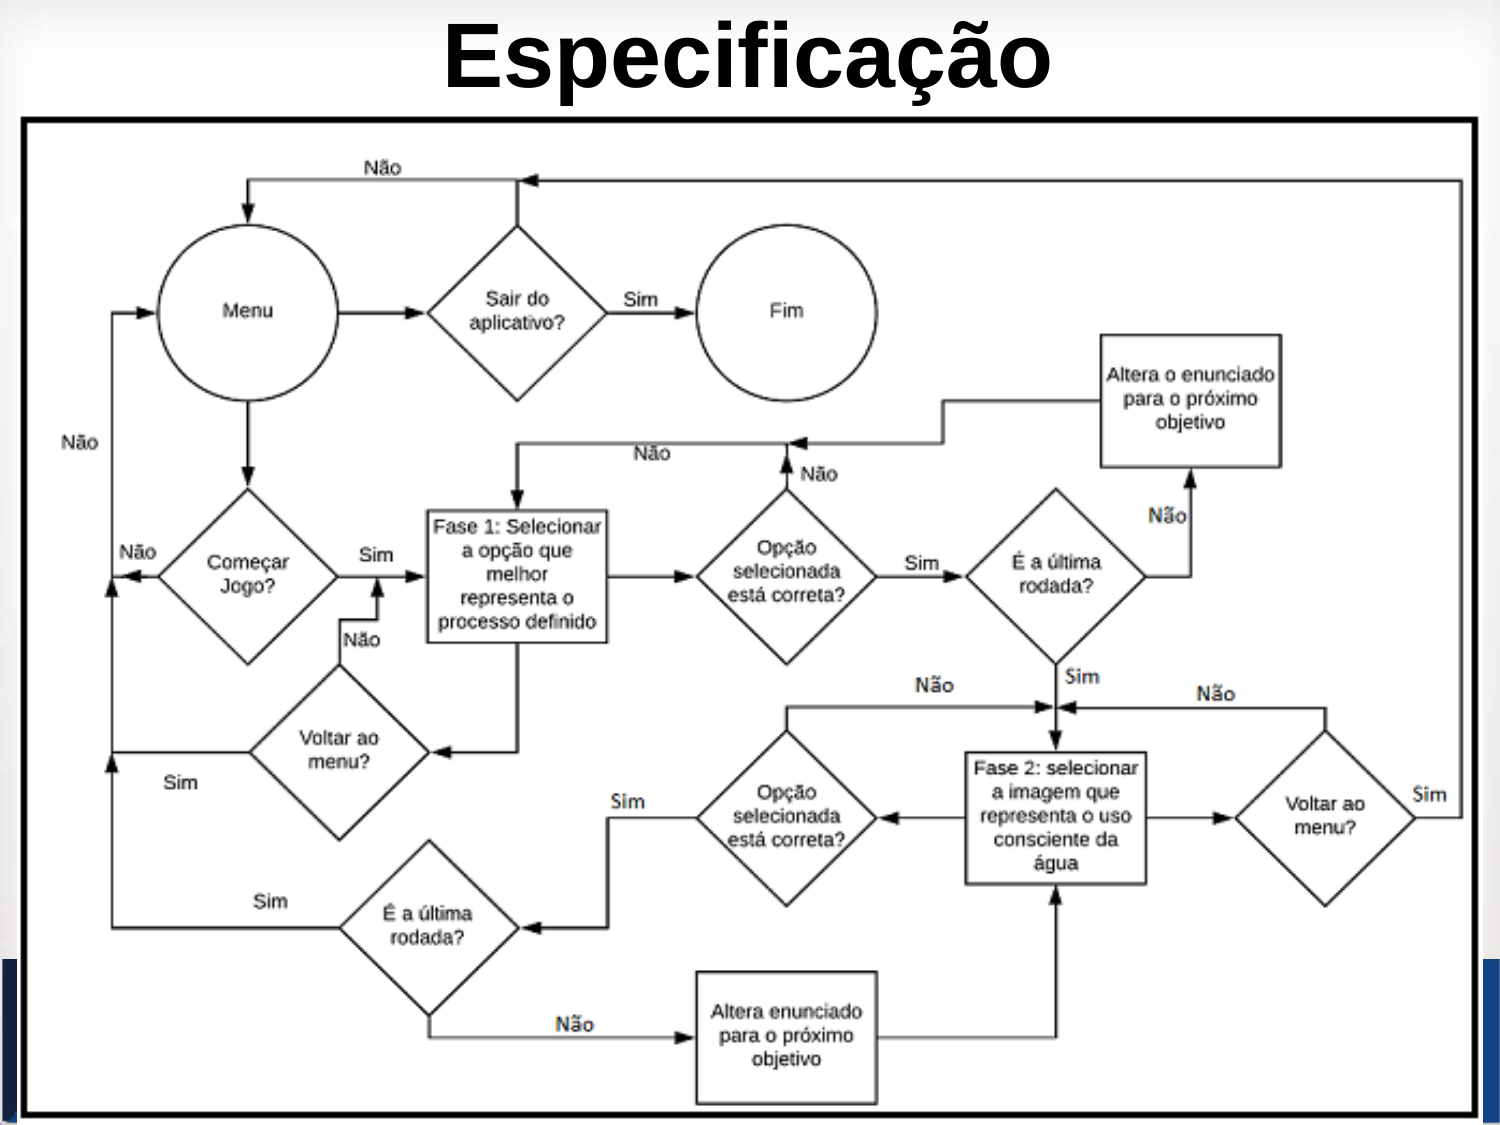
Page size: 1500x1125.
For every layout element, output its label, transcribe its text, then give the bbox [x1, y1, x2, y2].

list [17, 113, 1483, 1125]
picture [0, 0, 1500, 1125]
title Especificação [73, 0, 1424, 103]
